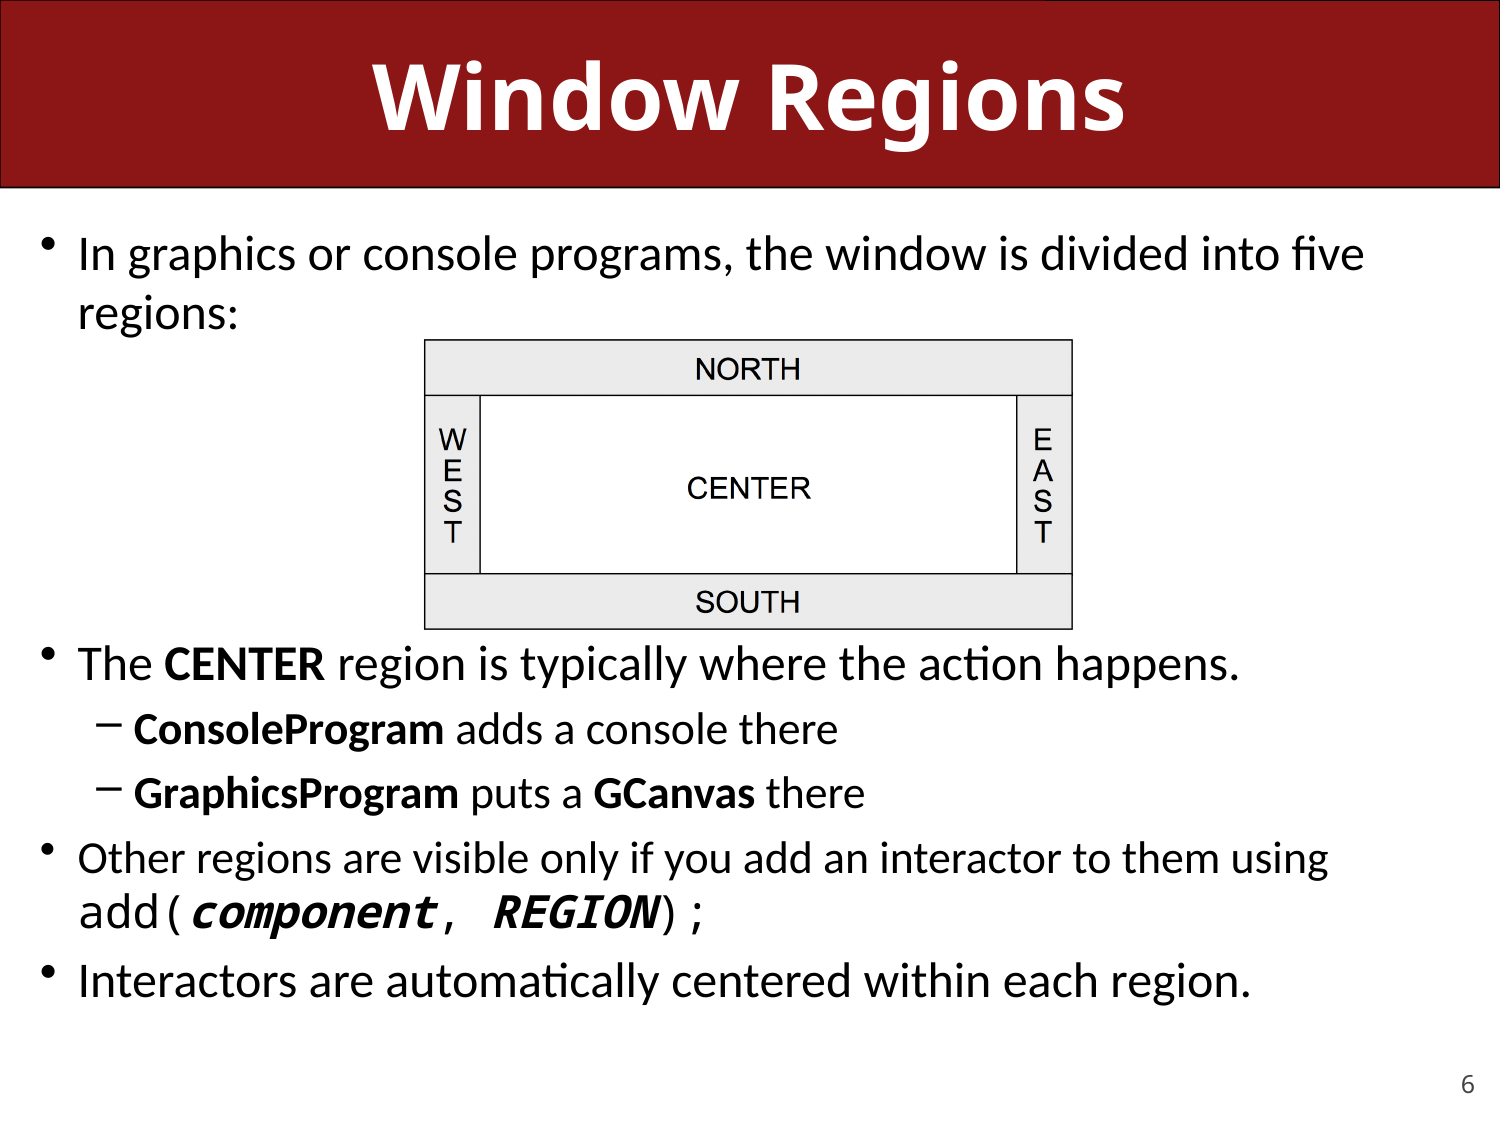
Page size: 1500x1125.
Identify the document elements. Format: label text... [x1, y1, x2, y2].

list In graphics or console programs, the window is divided into five regions: The CENTER region is typically where the action happens. ConsoleProgram adds a console there GraphicsProgram puts a GCanvas there Other regions are visible only if you add an interactor to them using add(component, REGION); Interactors are automatically centered within each region. [24, 212, 1475, 1063]
picture [420, 333, 1079, 636]
title Window Regions [75, 0, 1425, 188]
